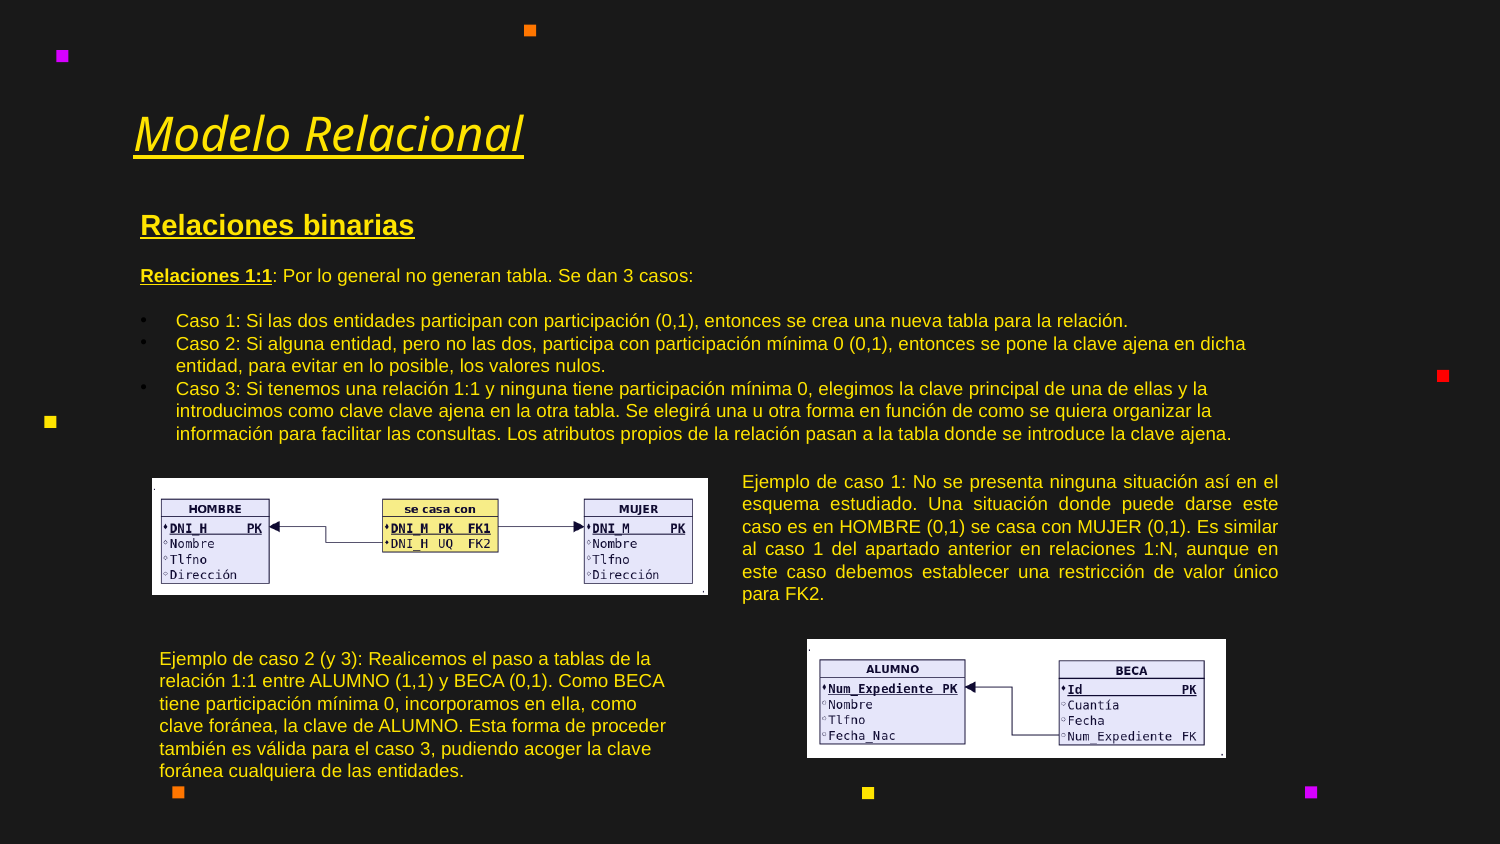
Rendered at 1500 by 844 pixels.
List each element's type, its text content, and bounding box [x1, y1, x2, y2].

picture [152, 477, 709, 596]
title Modelo Relacional [118, 88, 1382, 165]
text_box Ejemplo de caso 2 (y 3): Realicemos el paso a tablas de la relación 1:1 entre ALUMNO (1,1) y BECA (0,1). Como BECA tiene participación mínima 0, incorporamos en ella, como clave foránea, la clave de ALUMNO. Esta forma de proceder también es válida para el caso 3, pudiendo acoger la clave foránea cualquiera de las entidades. [144, 639, 681, 789]
text_box Ejemplo de caso 1: No se presenta ninguna situación así en el esquema estudiado. Una situación donde puede darse este caso es en HOMBRE (0,1) se casa con MUJER (0,1). Es similar al caso 1 del apartado anterior en relaciones 1:N, aunque en este caso debemos establecer una restricción de valor único para FK2. [727, 461, 1293, 647]
picture [806, 638, 1227, 758]
text_box Relaciones binarias Relaciones 1:1: Por lo general no generan tabla. Se dan 3 casos: Caso 1: Si las dos entidades participan con participación (0,1), entonces se crea una nueva tabla para la relación. Caso 2: Si alguna entidad, pero no las dos, participa con participación mínima 0 (0,1), entonces se pone la clave ajena en dicha entidad, para evitar en lo posible, los valores nulos. Caso 3: Si tenemos una relación 1:1 y ninguna tiene participación mínima 0, elegimos la clave principal de una de ellas y la introducimos como clave clave ajena en la otra tabla. Se elegirá una u otra forma en función de como se quiera organizar la información para facilitar las consultas. Los atributos propios de la relación pasan a la tabla donde se introduce la clave ajena. [125, 176, 1328, 767]
